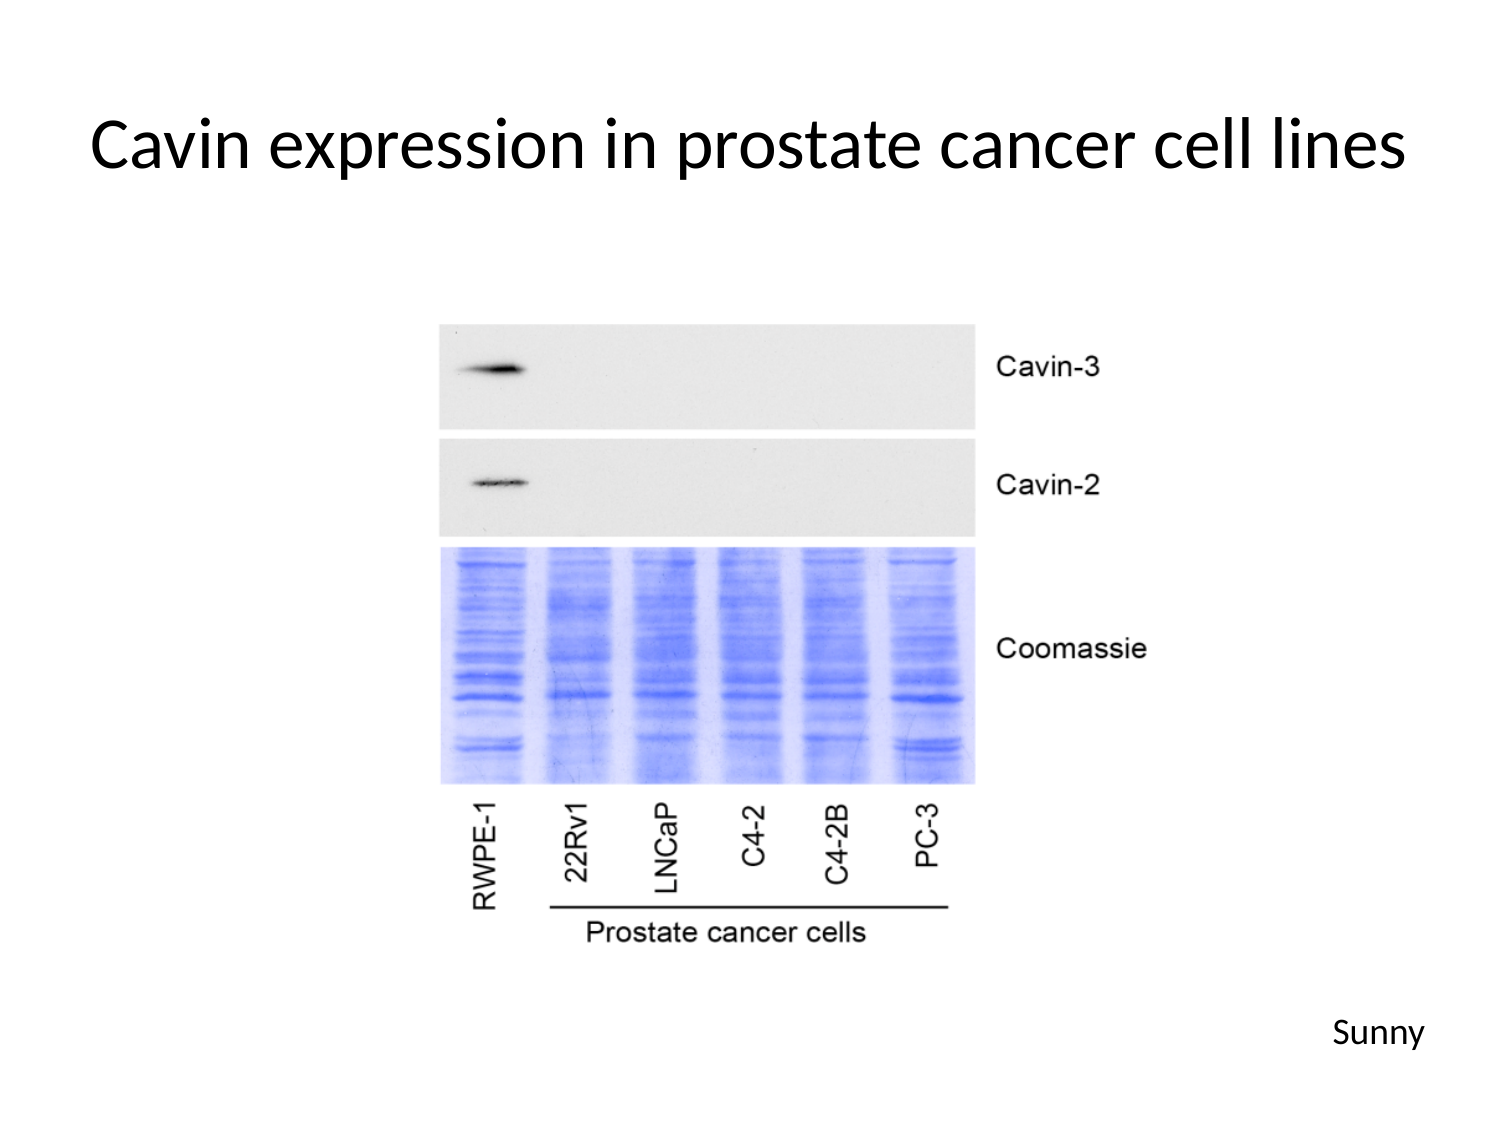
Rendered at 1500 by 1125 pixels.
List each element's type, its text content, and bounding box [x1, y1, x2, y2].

text_box Sunny [1317, 999, 1441, 1060]
title Cavin expression in prostate cancer cell lines [75, 45, 1425, 233]
picture [395, 290, 1230, 1022]
